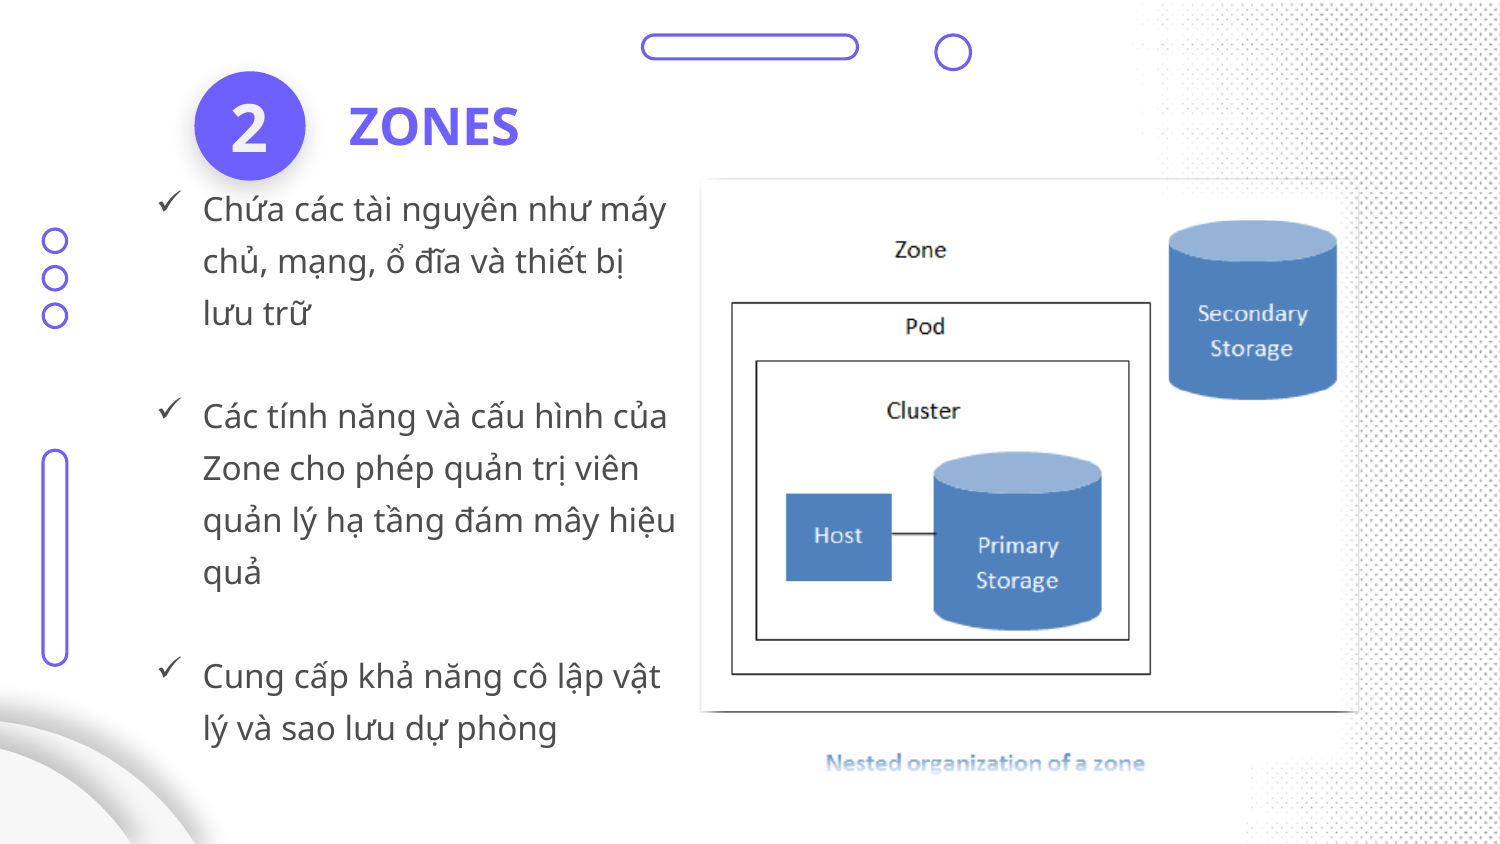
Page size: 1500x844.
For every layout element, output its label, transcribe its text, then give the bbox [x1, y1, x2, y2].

title ZONES [334, 80, 793, 171]
text_box 2 [194, 71, 306, 181]
picture [692, 170, 1368, 782]
text_box Chứa các tài nguyên như máy chủ, mạng, ổ đĩa và thiết bị lưu trữ Các tính năng và cấu hình của Zone cho phép quản trị viên quản lý hạ tầng đám mây hiệu quả Cung cấp khả năng cô lập vật lý và sao lưu dự phòng [119, 212, 687, 711]
